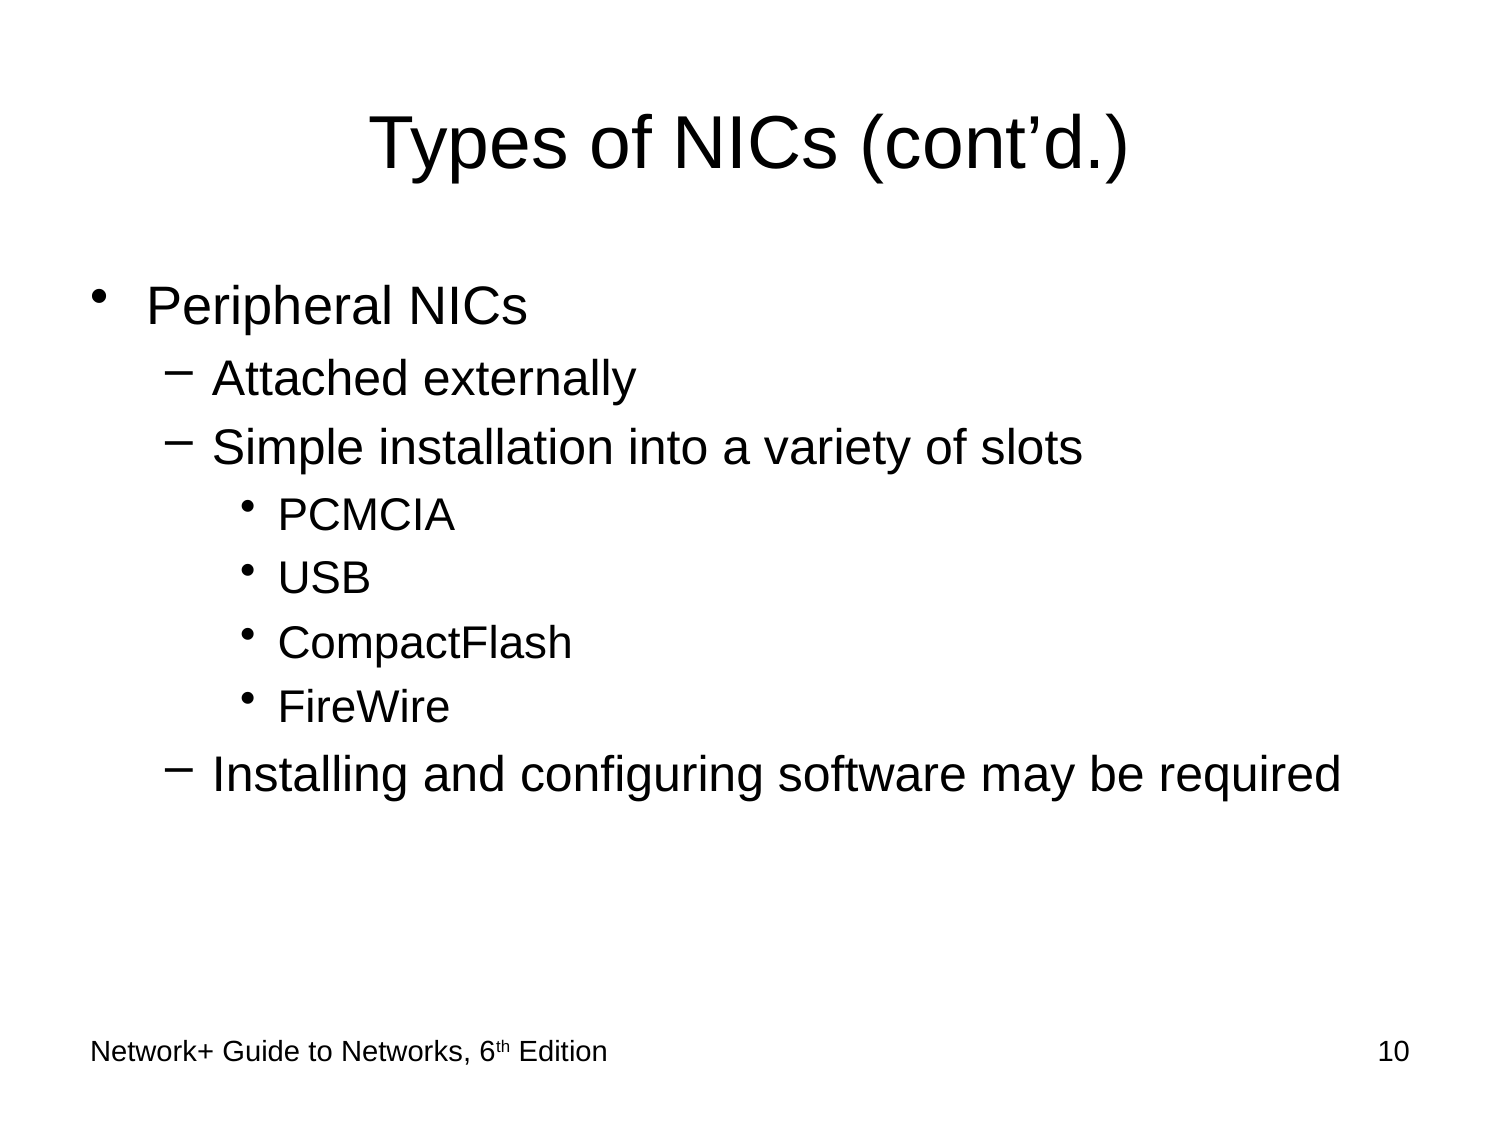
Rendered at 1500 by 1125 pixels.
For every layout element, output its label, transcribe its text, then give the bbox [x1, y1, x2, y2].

title Types of NICs (cont’d.) [75, 45, 1425, 233]
list Peripheral NICs Attached externally Simple installation into a variety of slots PCMCIA USB CompactFlash FireWire Installing and configuring software may be required [75, 262, 1425, 1005]
footer Network+ Guide to Networks, 6th Edition [74, 1024, 988, 1103]
slide_number 10 [1074, 1024, 1426, 1103]
